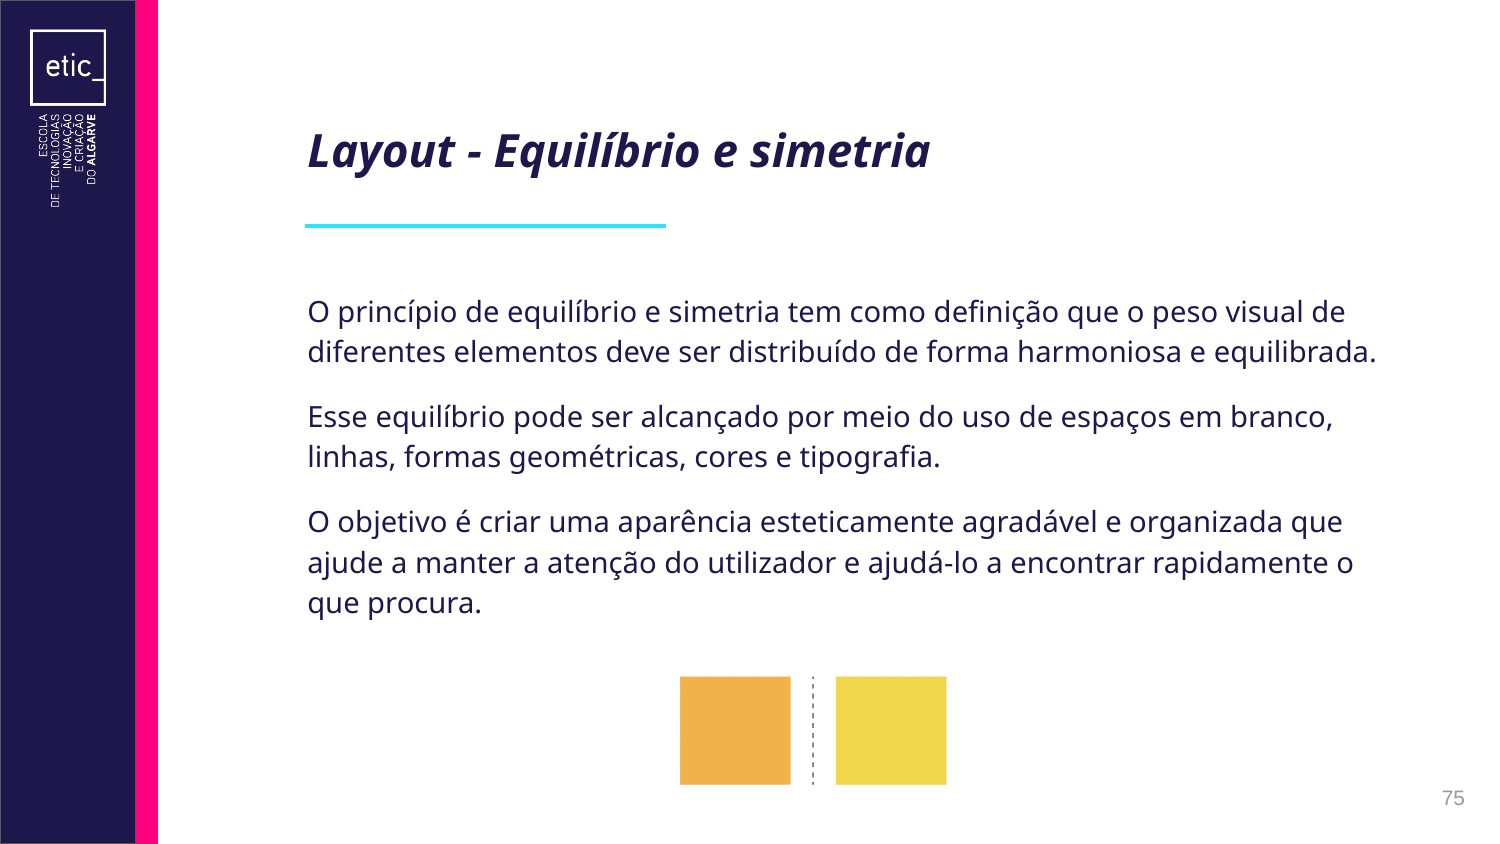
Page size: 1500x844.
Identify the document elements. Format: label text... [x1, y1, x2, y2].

title Layout - Equilíbrio e simetria [292, 80, 1162, 219]
list O princípio de equilíbrio e simetria tem como definição que o peso visual de diferentes elementos deve ser distribuído de forma harmoniosa e equilibrada. Esse equilíbrio pode ser alcançado por meio do uso de espaços em branco, linhas, formas geométricas, cores e tipografia. O objetivo é criar uma aparência esteticamente agradável e organizada que ajude a manter a atenção do utilizador e ajudá-lo a encontrar rapidamente o que procura. [292, 272, 1403, 679]
picture [642, 622, 990, 824]
slide_number ‹#› [1389, 764, 1480, 830]
picture [30, 29, 106, 207]
